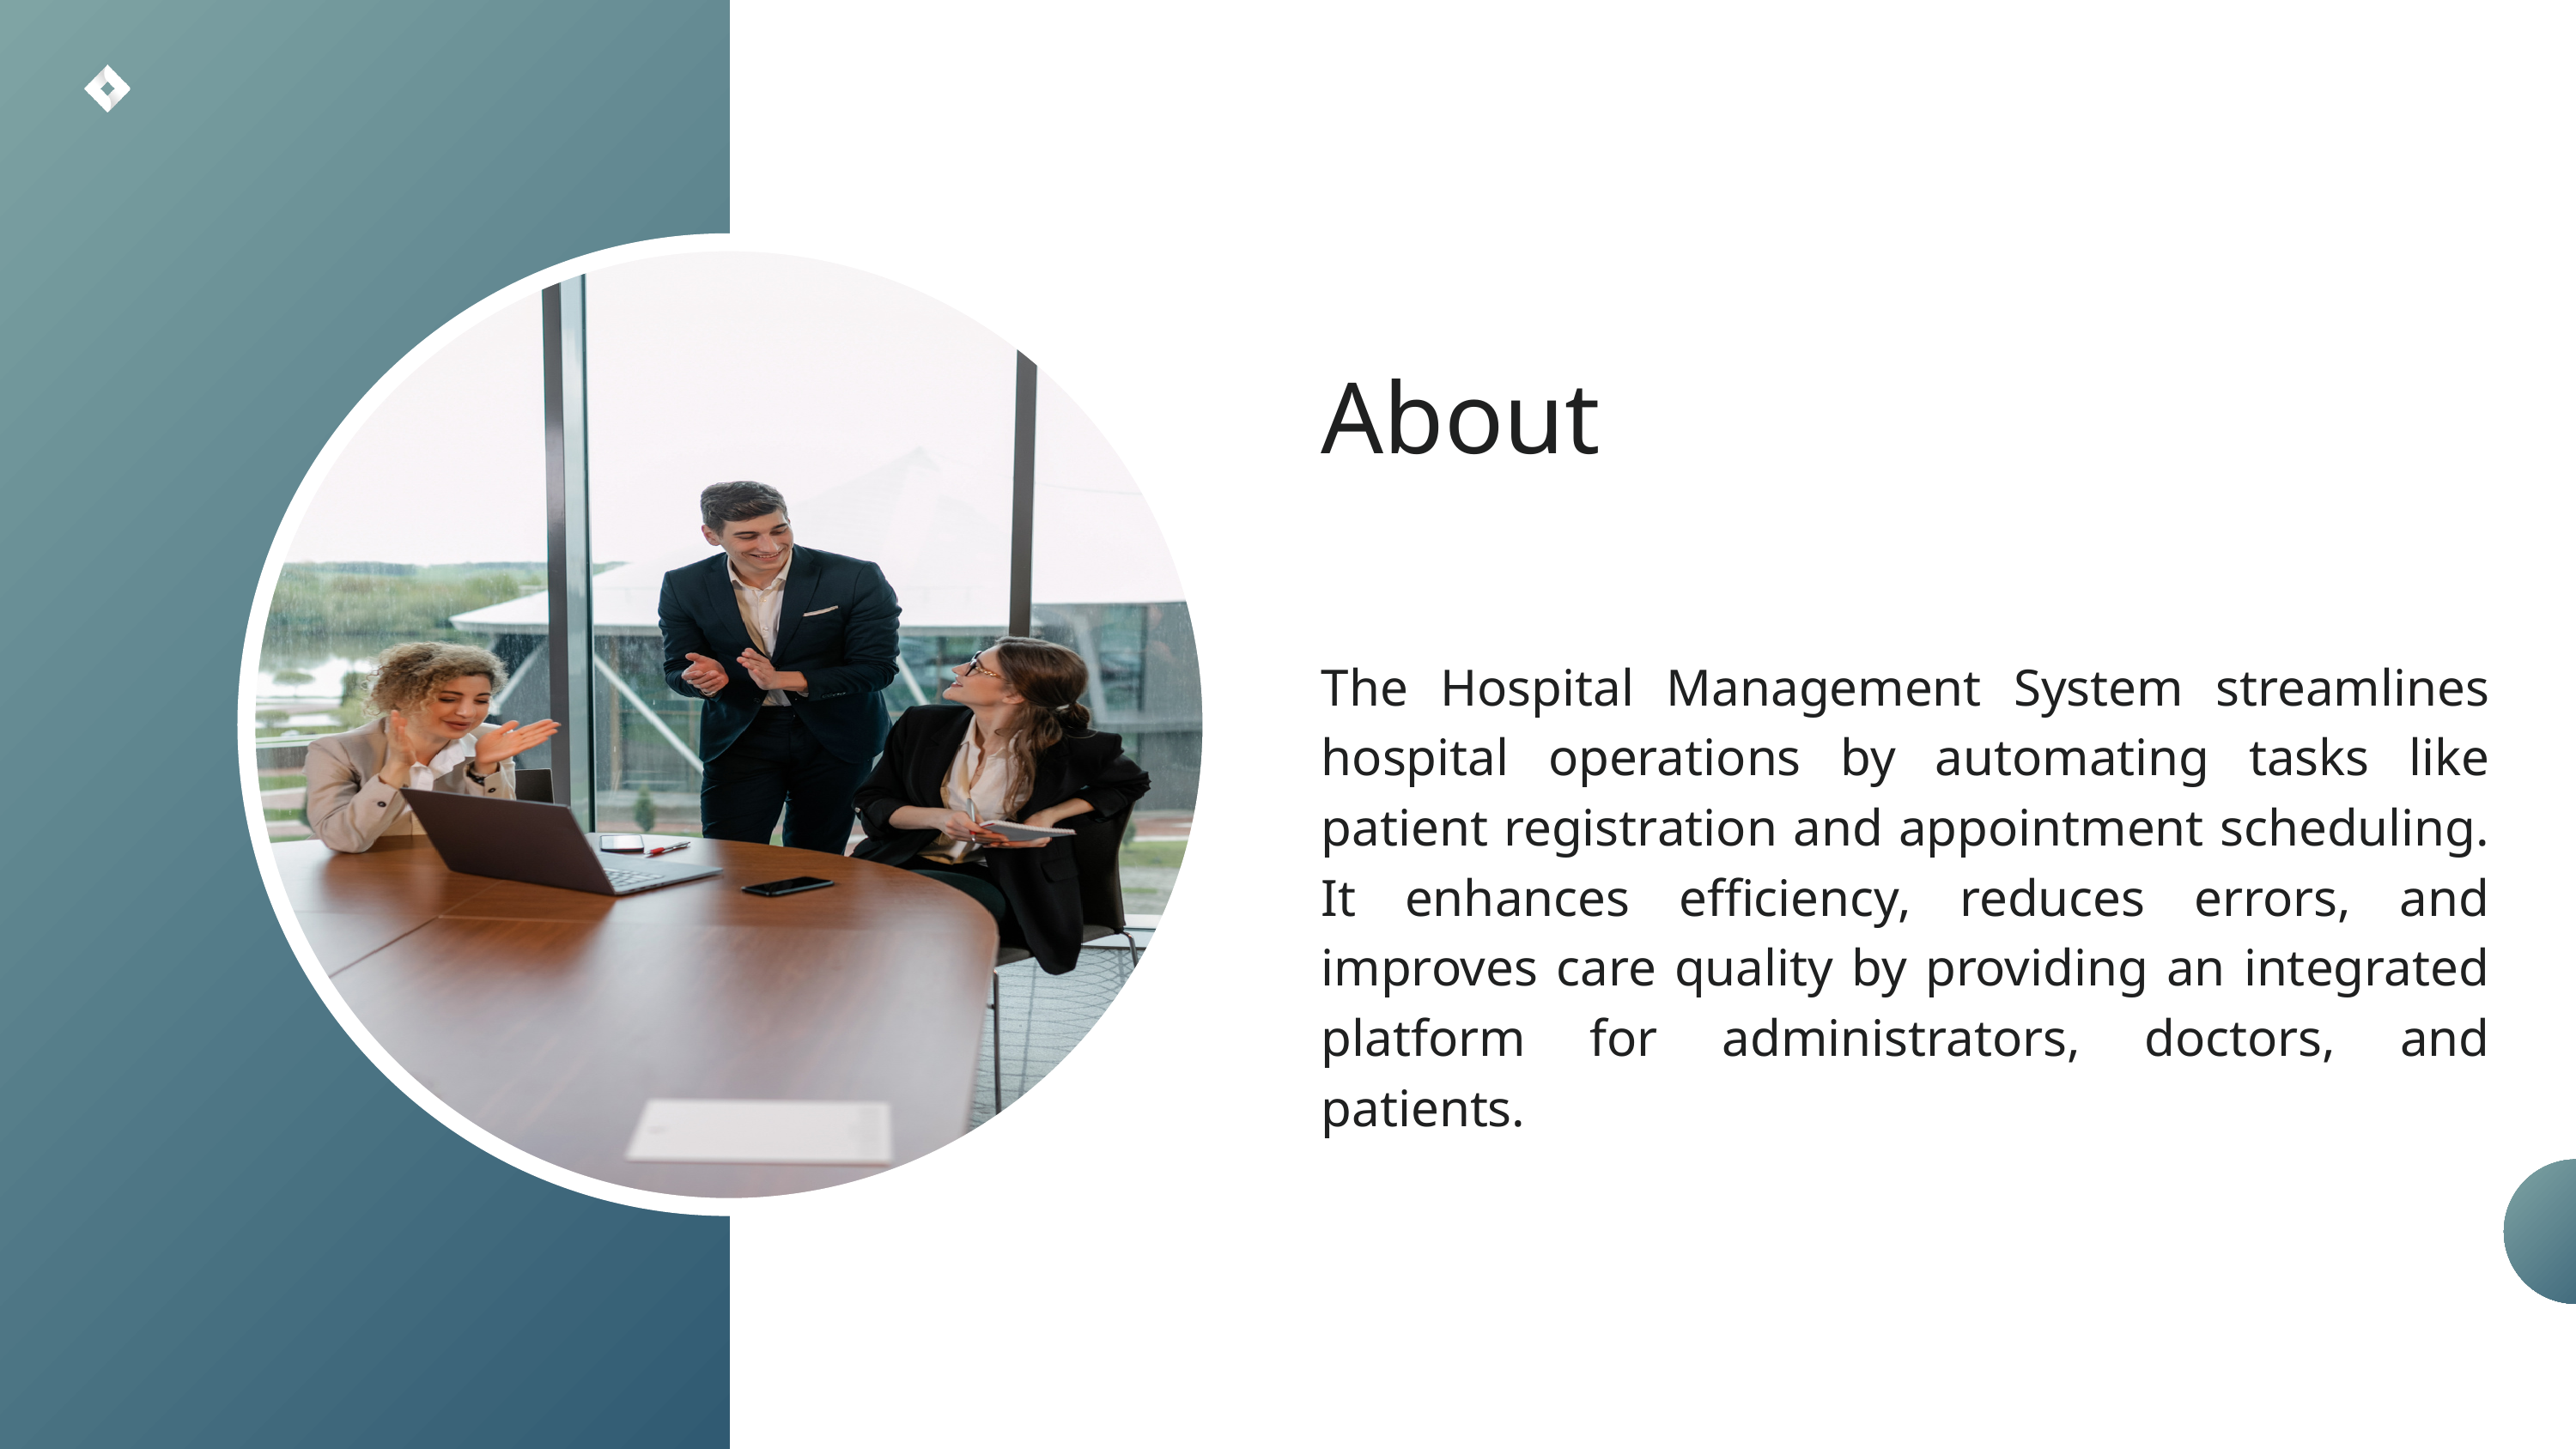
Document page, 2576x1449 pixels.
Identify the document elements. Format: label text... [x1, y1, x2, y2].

text_box The Hospital Management System streamlines hospital operations by automating tasks like patient registration and appointment scheduling. It enhances efficiency, reduces errors, and improves care quality by providing an integrated platform for administrators, doctors, and patients. [1321, 585, 2490, 1207]
text_box About [1321, 363, 2123, 474]
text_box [2503, 1159, 2576, 1304]
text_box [226, 222, 1233, 1226]
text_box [0, 0, 730, 1449]
